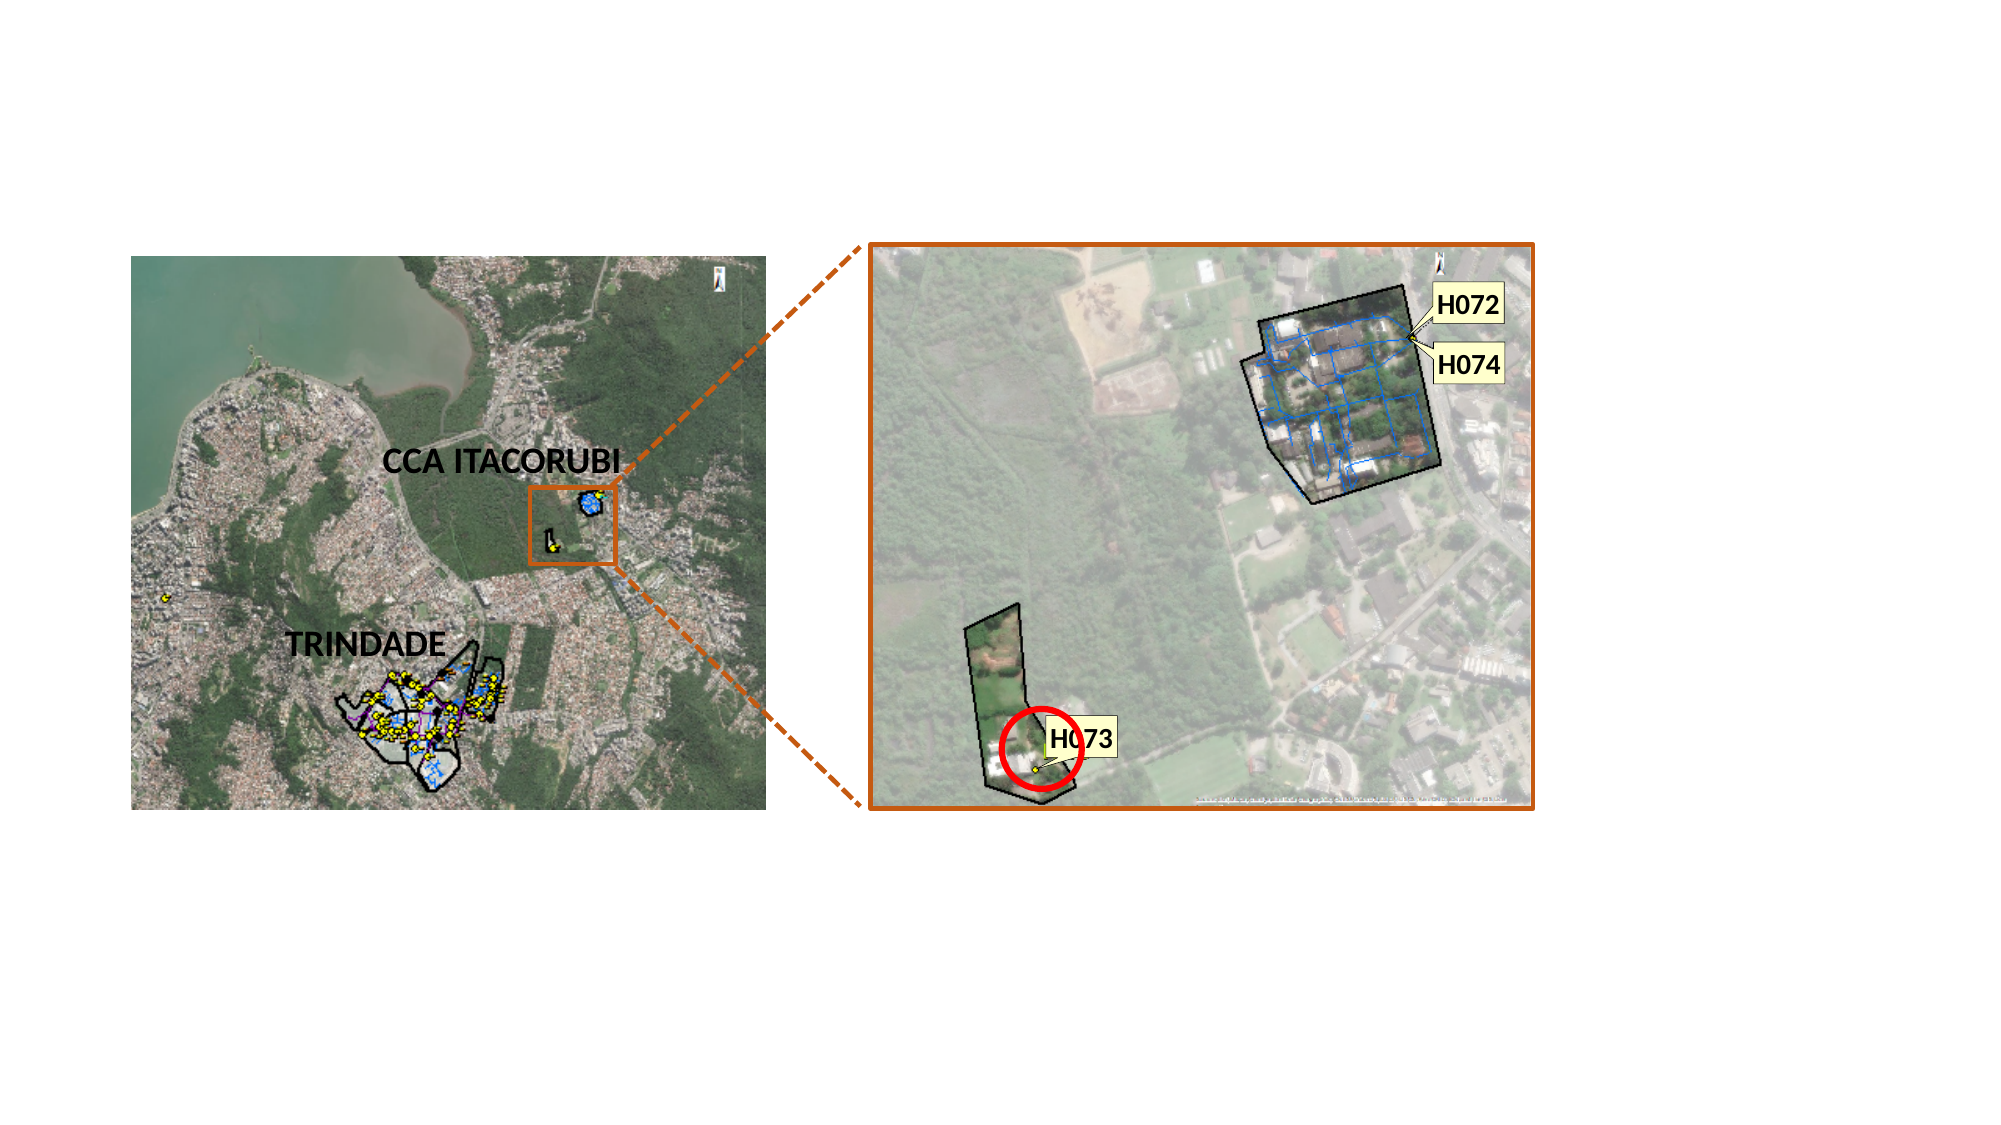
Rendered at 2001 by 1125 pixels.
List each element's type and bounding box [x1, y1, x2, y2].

picture [872, 246, 1531, 807]
text_box [615, 567, 861, 807]
picture [131, 256, 766, 810]
text_box [611, 246, 861, 486]
